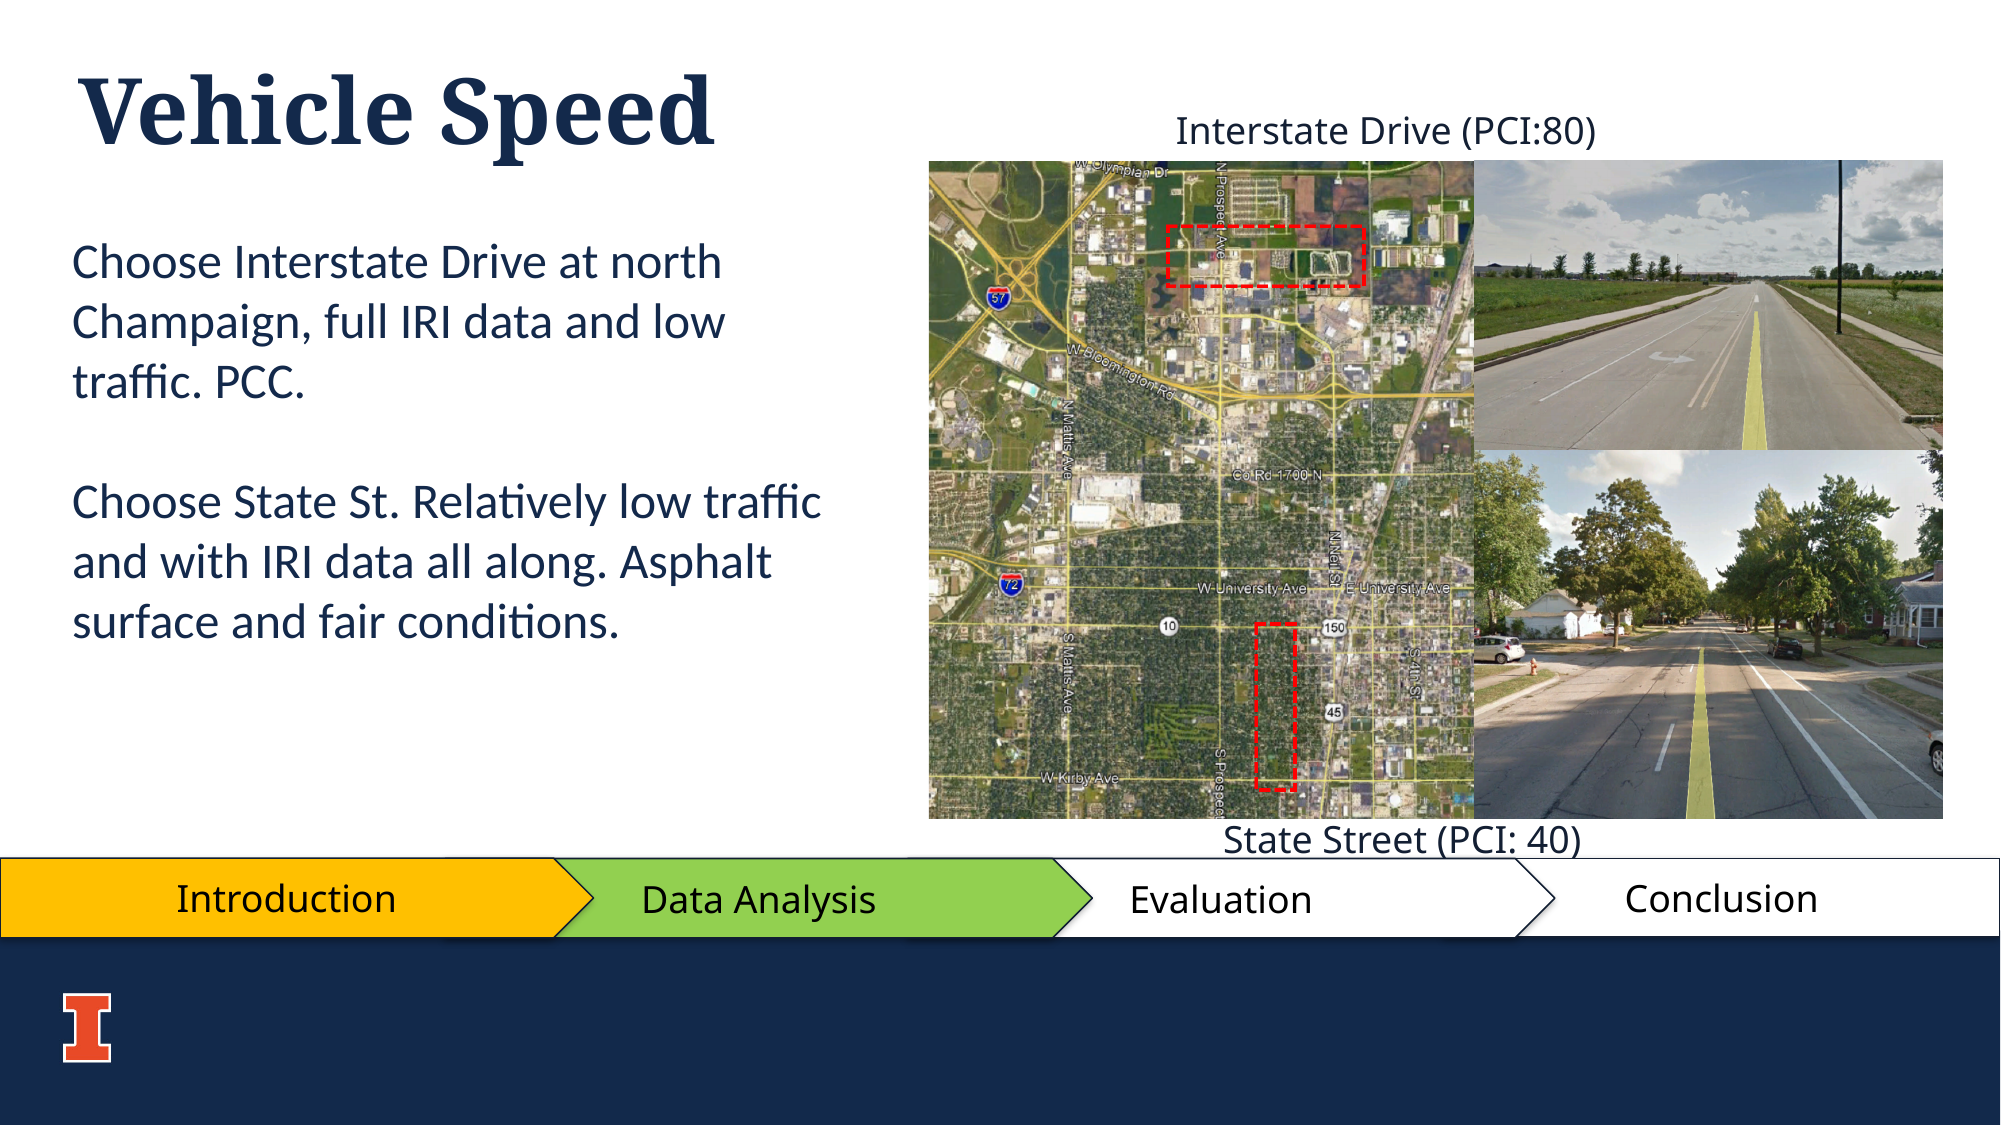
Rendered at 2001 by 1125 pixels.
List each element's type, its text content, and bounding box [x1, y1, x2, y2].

text_box Interstate Drive (PCI:80) [1161, 99, 1671, 159]
title Vehicle Speed [63, 45, 1795, 233]
text_box Evaluation [1054, 857, 1556, 939]
text_box Data Analysis [555, 857, 1093, 939]
text_box Introduction [0, 857, 595, 939]
text_box Conclusion [1525, 858, 2000, 938]
picture [0, 0, 2001, 1125]
list Choose Interstate Drive at north Champaign, full IRI data and low traffic. PCC. Choose State St. Relatively low traffic and with IRI data all along. Asphalt surface and fair conditions. [57, 161, 839, 819]
text_box State Street (PCI: 40) [1208, 827, 1605, 868]
